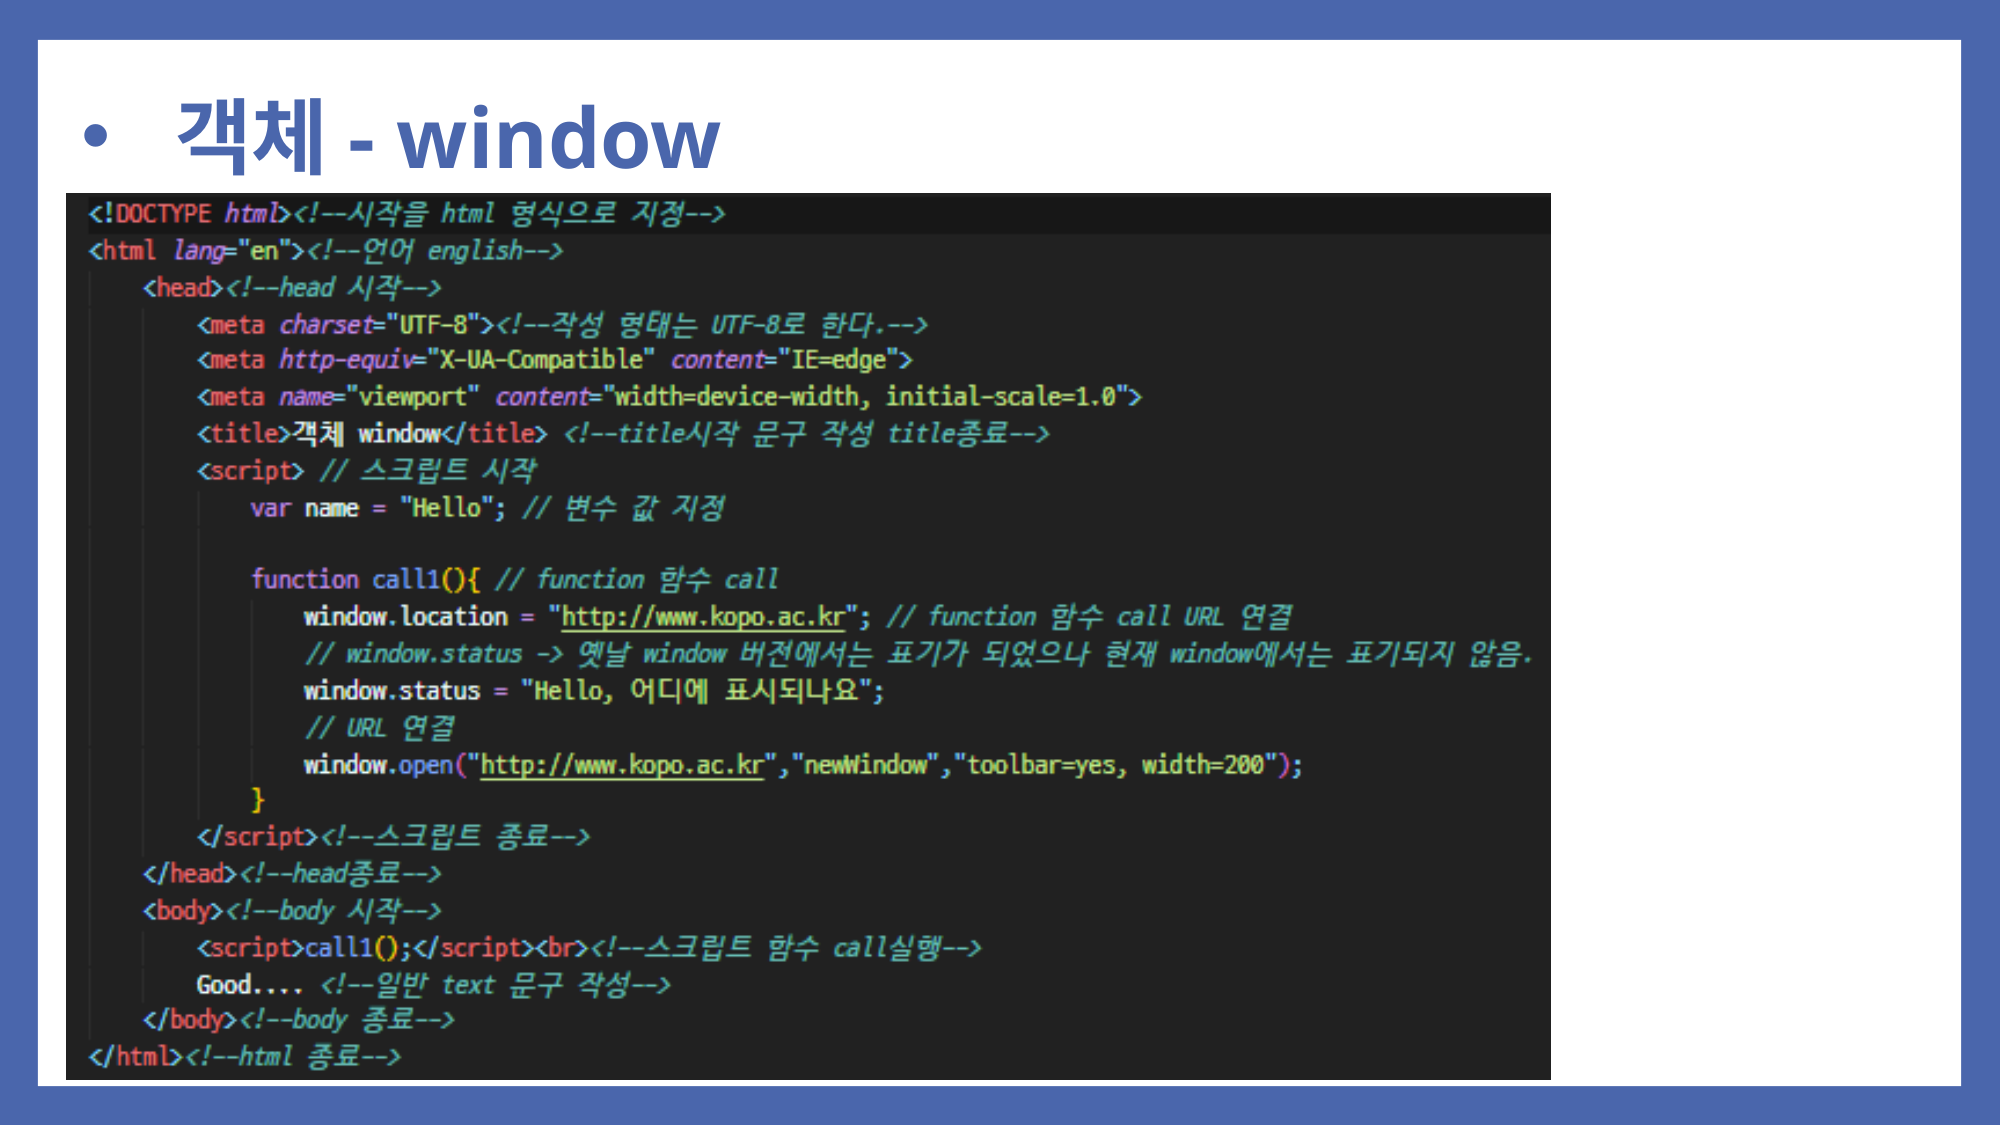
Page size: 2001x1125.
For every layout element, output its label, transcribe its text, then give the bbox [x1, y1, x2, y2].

text_box 객체- window [66, 77, 1669, 193]
picture [66, 193, 1551, 1081]
